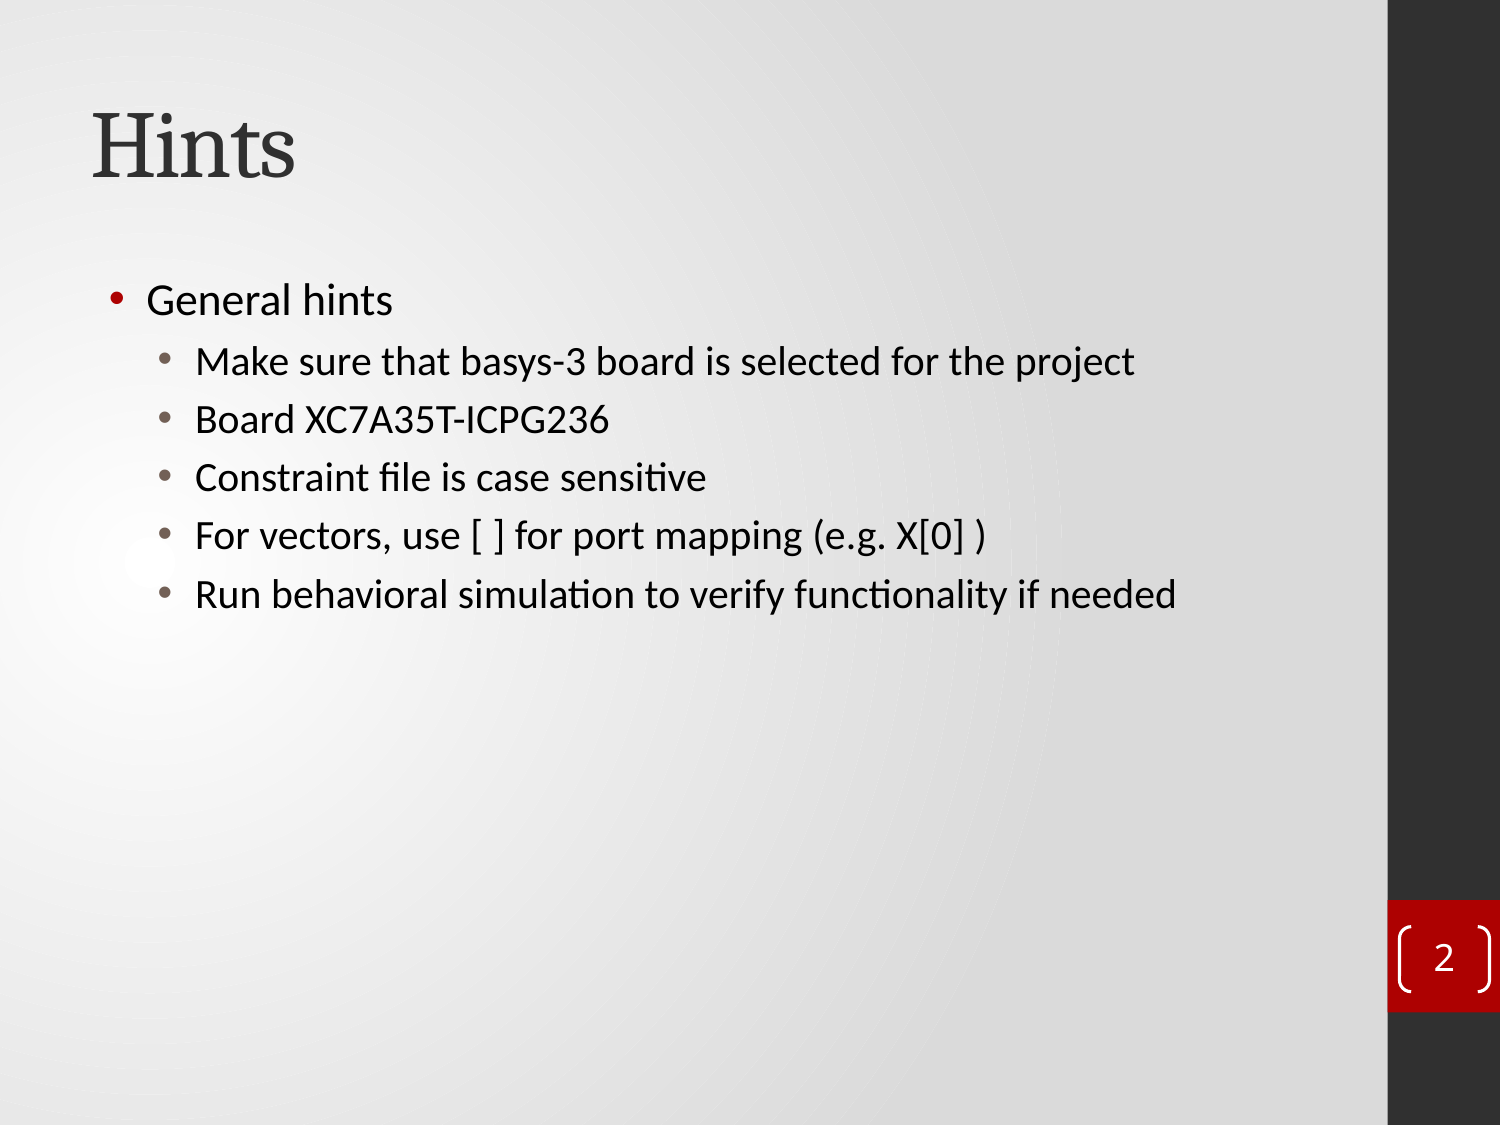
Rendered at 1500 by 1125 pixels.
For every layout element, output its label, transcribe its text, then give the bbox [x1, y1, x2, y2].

list General hints Make sure that basys-3 board is selected for the project Board XC7A35T-ICPG236 Constraint file is case sensitive For vectors, use [ ] for port mapping (e.g. X[0] ) Run behavioral simulation to verify functionality if needed [75, 262, 1325, 1050]
slide_number 2 [1397, 925, 1492, 994]
title Hints [75, 45, 1325, 233]
